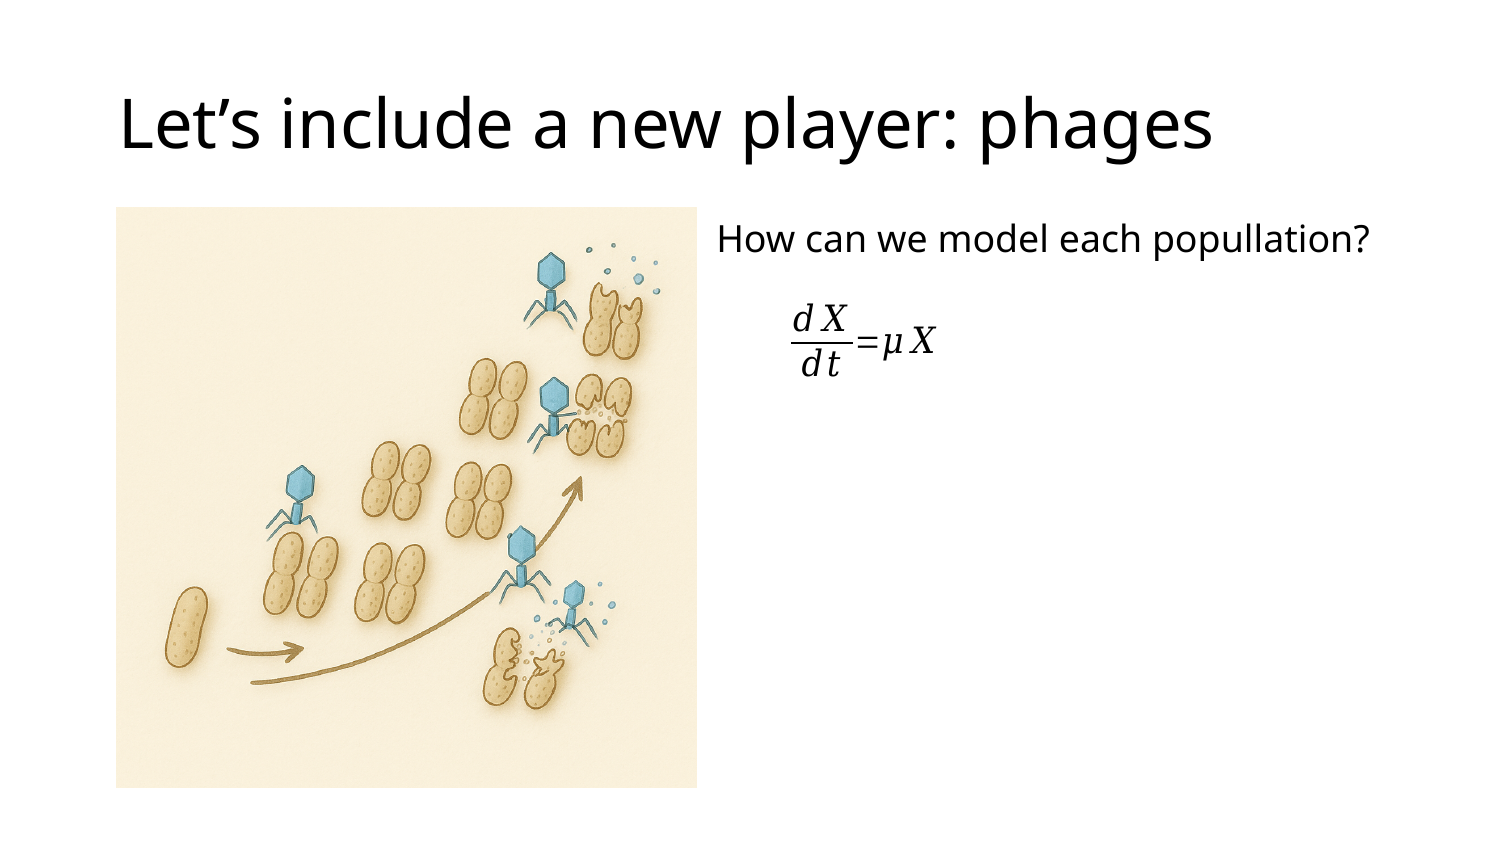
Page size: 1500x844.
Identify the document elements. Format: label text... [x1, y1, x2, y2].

picture [116, 207, 697, 789]
title Let’s include a new player: phages [103, 44, 1397, 208]
text_box How can we model each popullation? [701, 207, 1386, 268]
